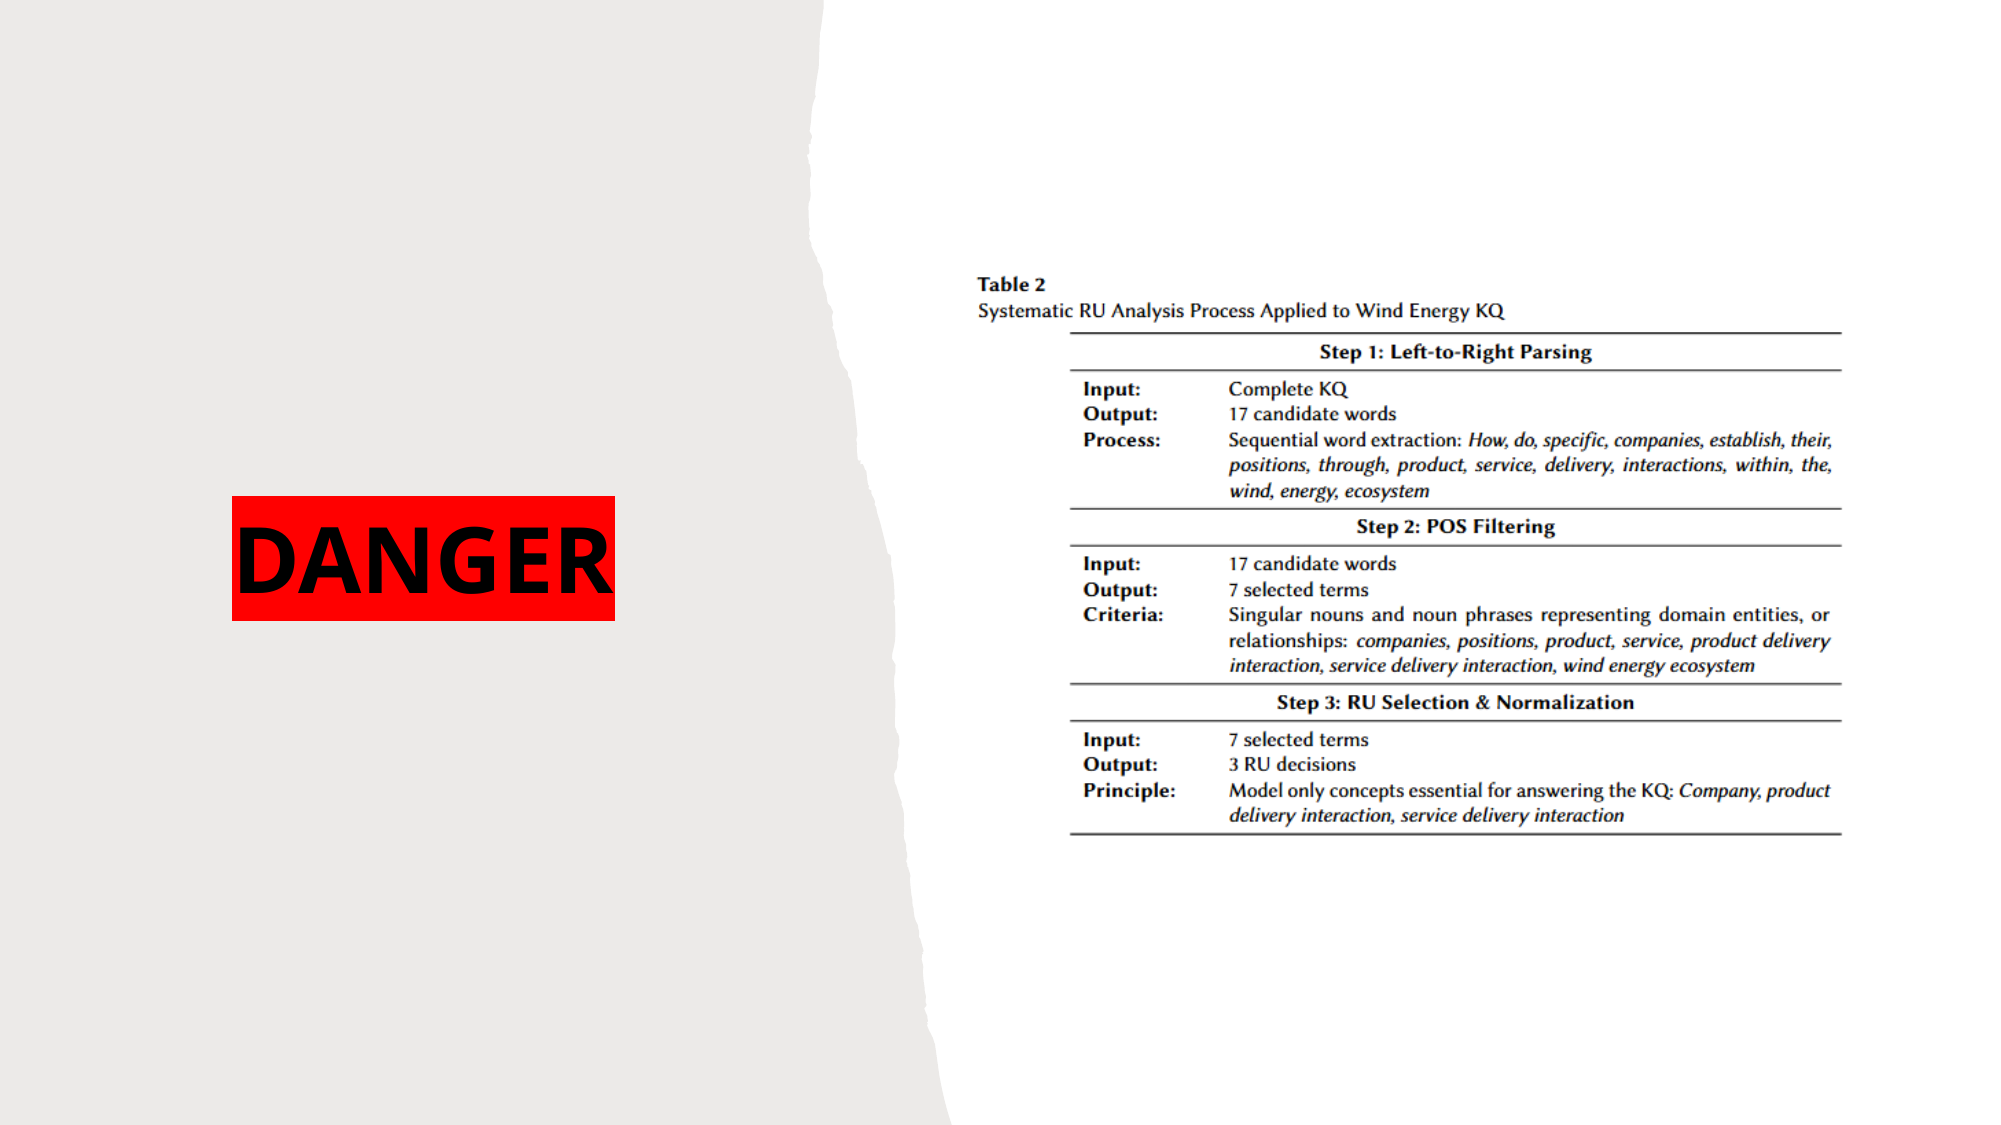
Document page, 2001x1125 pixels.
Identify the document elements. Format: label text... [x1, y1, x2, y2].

text_box [0, 0, 954, 1125]
picture [966, 261, 1905, 860]
text_box [810, 0, 2000, 1125]
text_box DANGER [126, 162, 721, 622]
